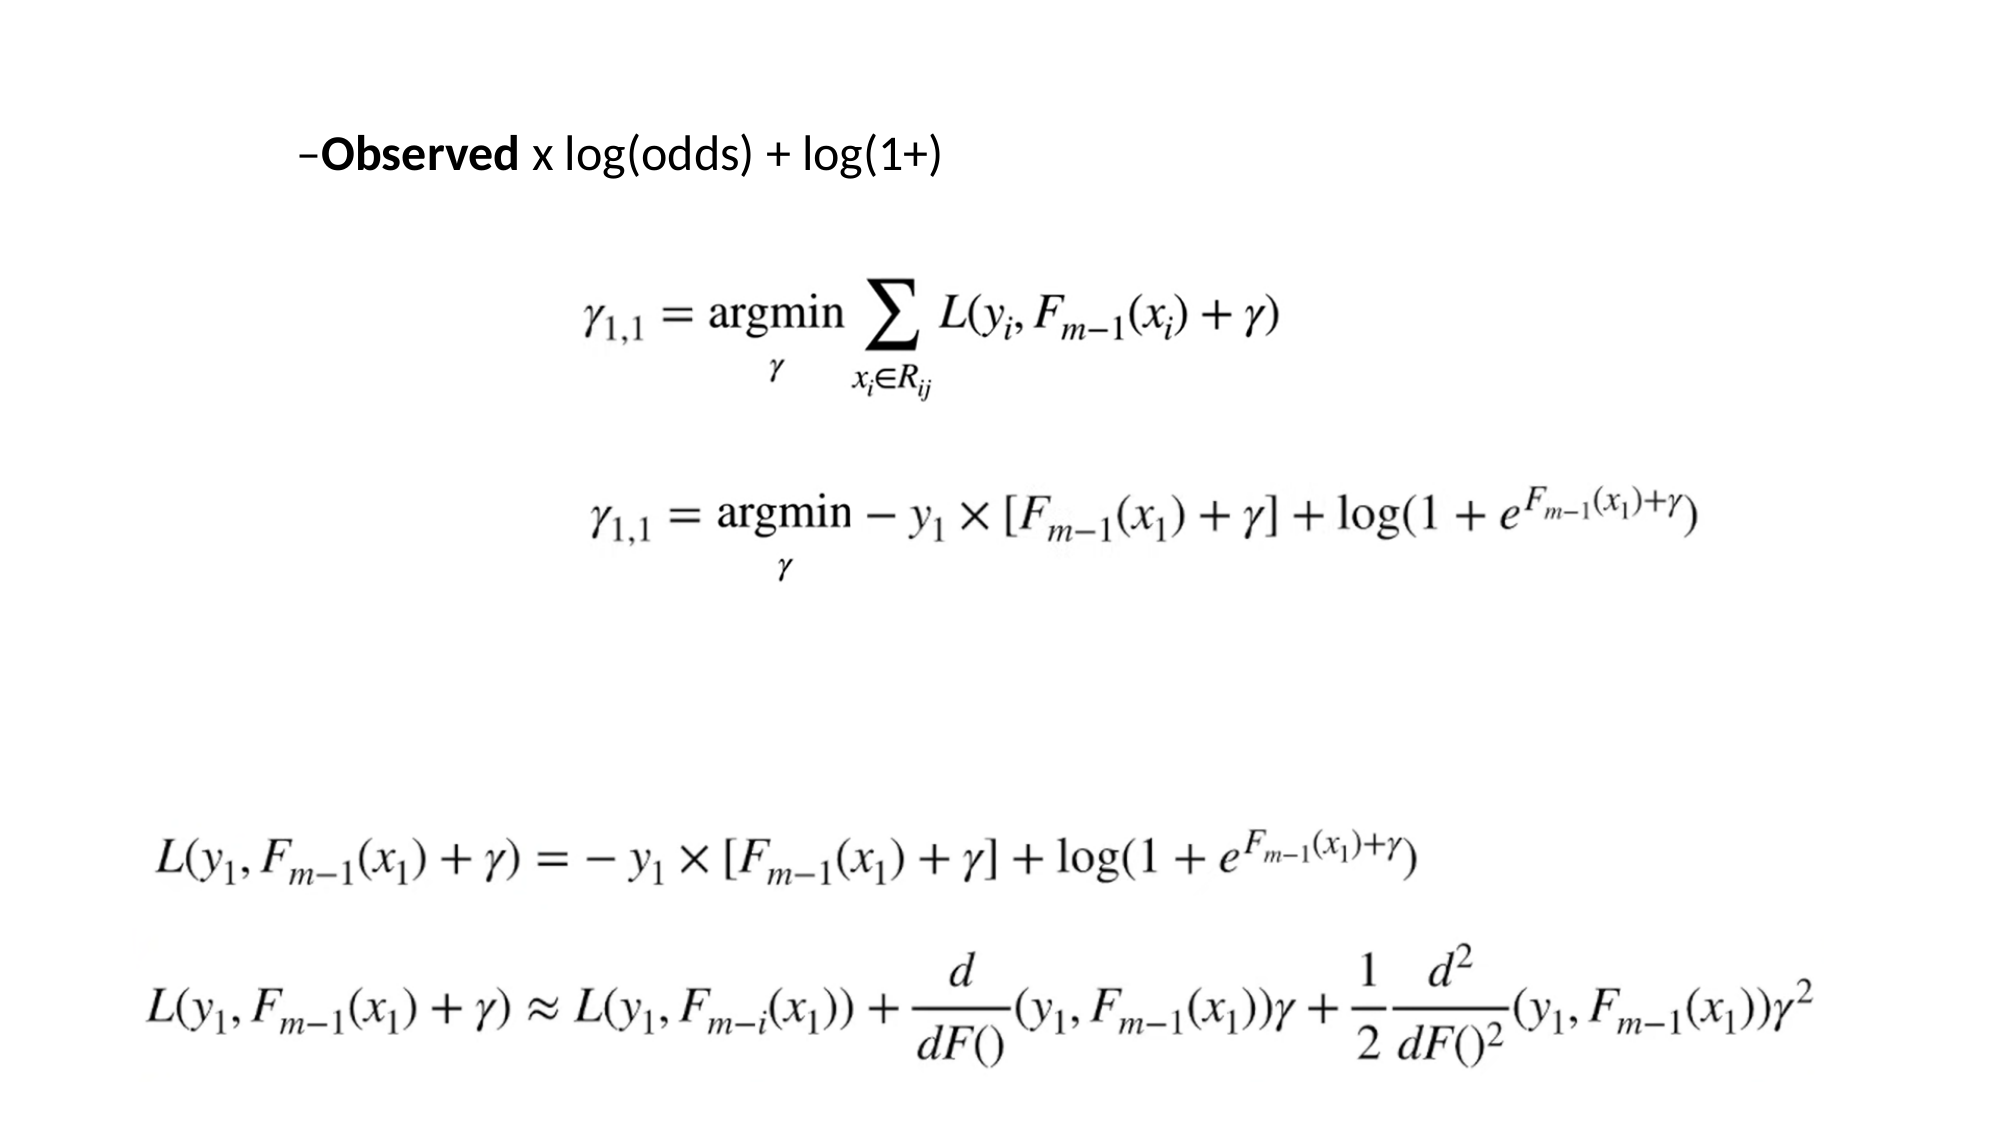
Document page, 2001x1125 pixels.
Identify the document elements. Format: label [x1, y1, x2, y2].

picture [549, 252, 1309, 415]
picture [556, 451, 851, 614]
picture [131, 802, 1825, 1083]
picture [861, 481, 1726, 564]
